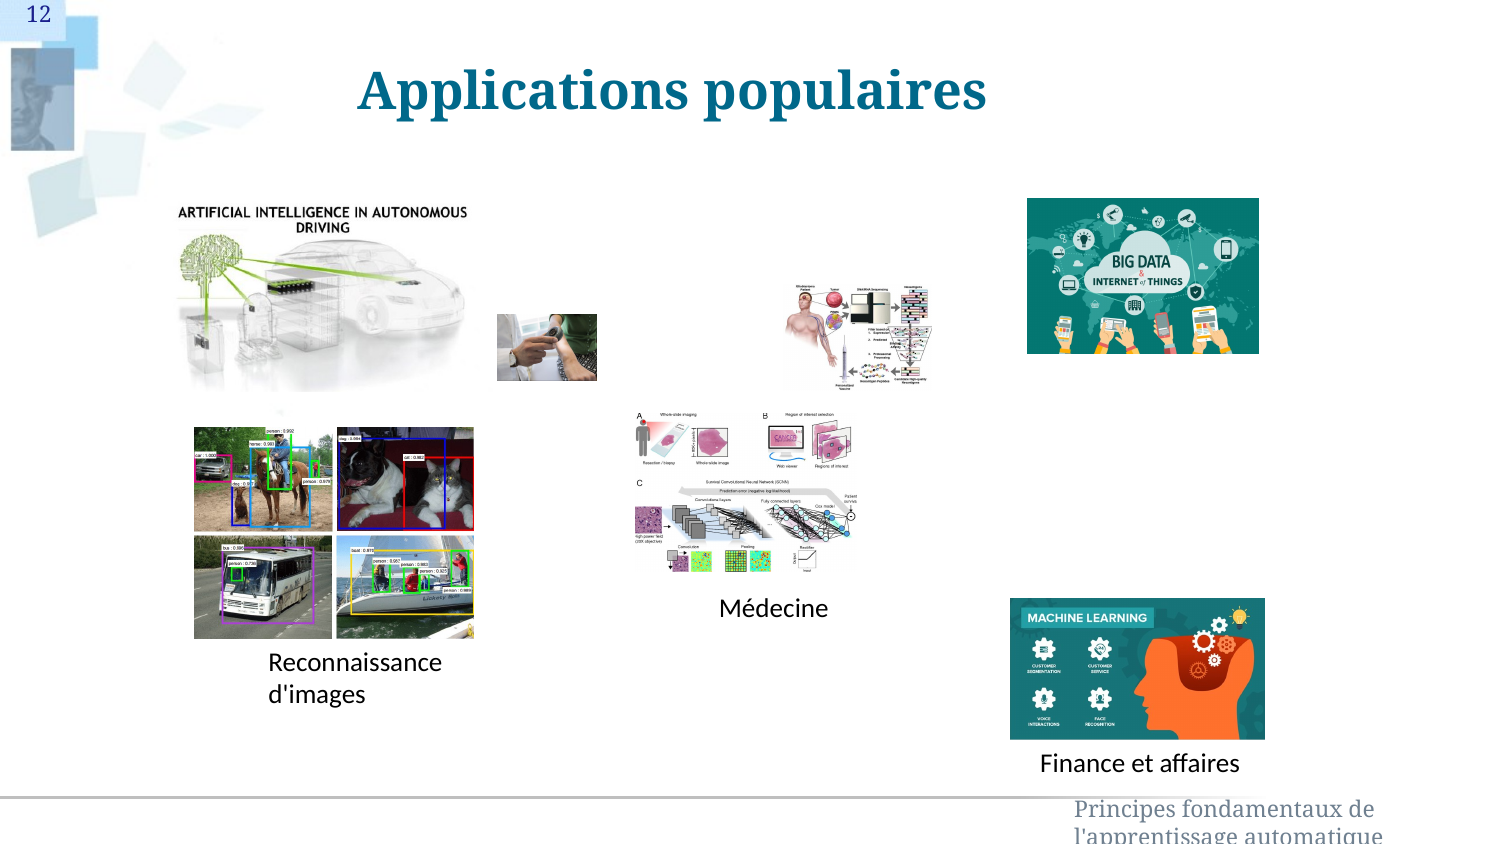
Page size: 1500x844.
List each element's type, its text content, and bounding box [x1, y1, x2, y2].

picture [635, 413, 857, 572]
picture [0, 0, 396, 417]
picture [1027, 198, 1259, 354]
picture [193, 426, 474, 639]
picture [782, 283, 932, 391]
text_box Médecine [714, 585, 837, 623]
text_box Reconnaissance d'images [264, 639, 493, 710]
title Applications populaires [301, 52, 1199, 199]
text_box Finance et affaires [1036, 741, 1303, 779]
footer Principes fondamentaux de l'apprentissage automatique [1069, 788, 1500, 844]
text_box 12 [21, 0, 61, 28]
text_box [151, 198, 597, 392]
picture [1009, 597, 1265, 741]
